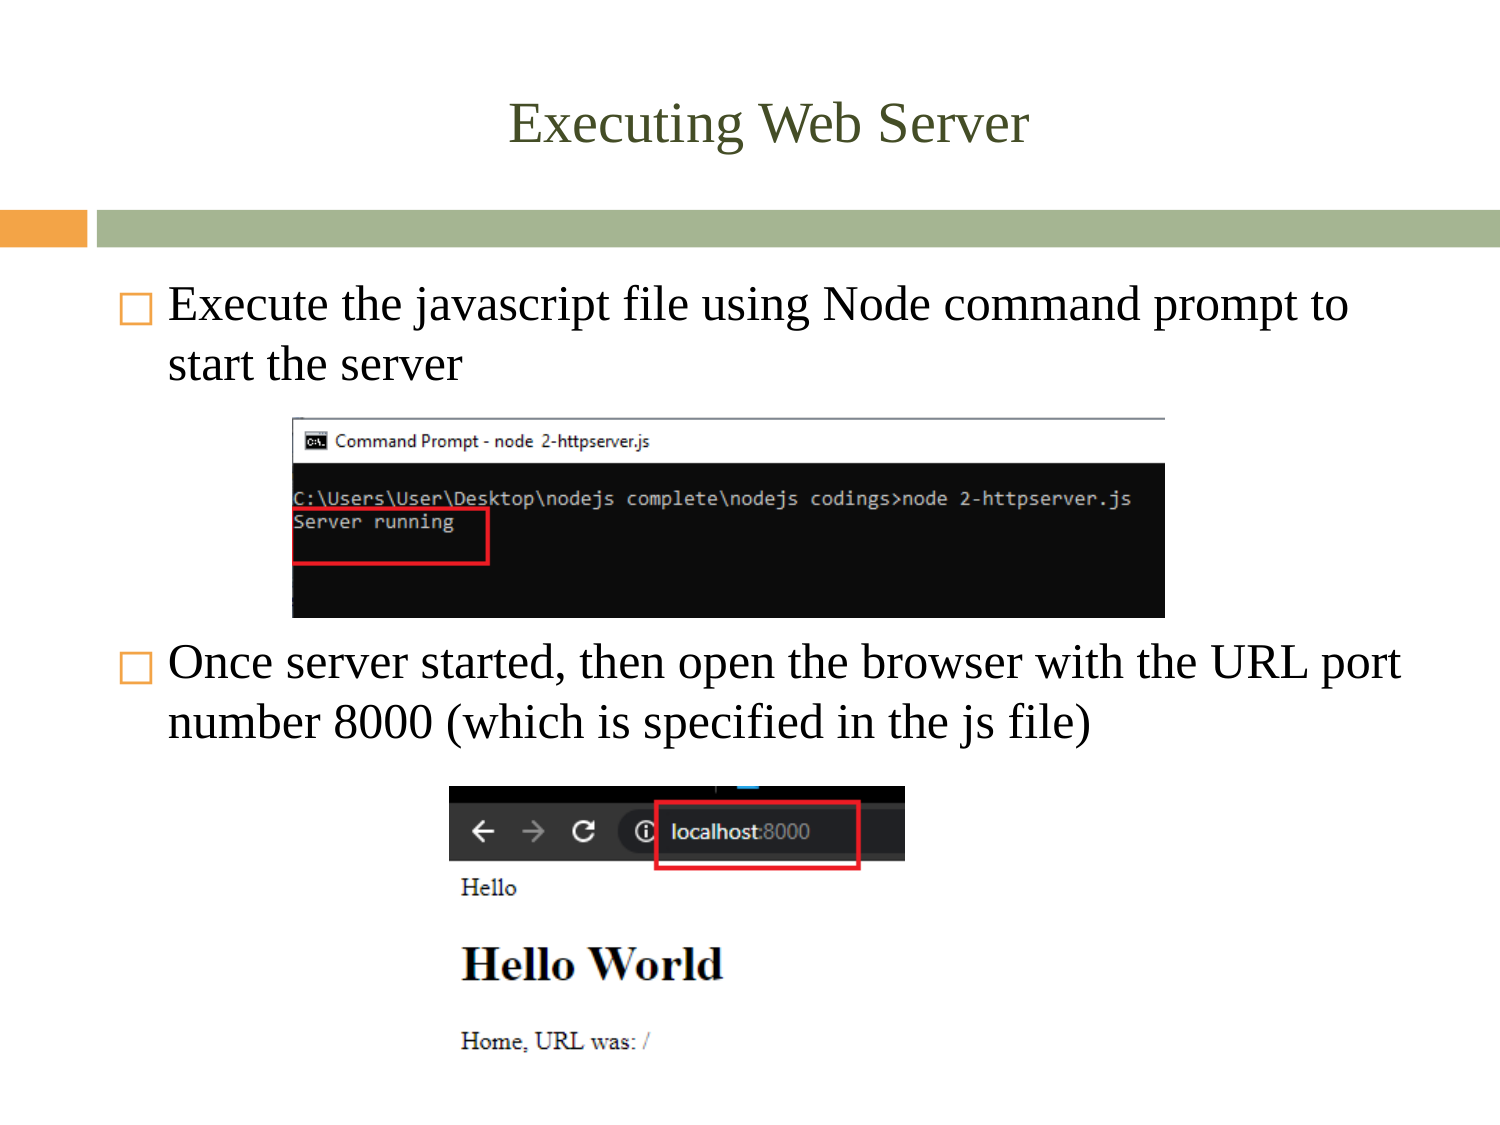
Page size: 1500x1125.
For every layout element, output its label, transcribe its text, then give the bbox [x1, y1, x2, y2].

title Executing Web Server [100, 37, 1438, 200]
list Execute the javascript file using Node command prompt to start the server Once server started, then open the browser with the URL port number 8000 (which is specified in the js file) [100, 262, 1438, 1000]
picture [449, 786, 905, 1073]
picture [292, 417, 1165, 618]
